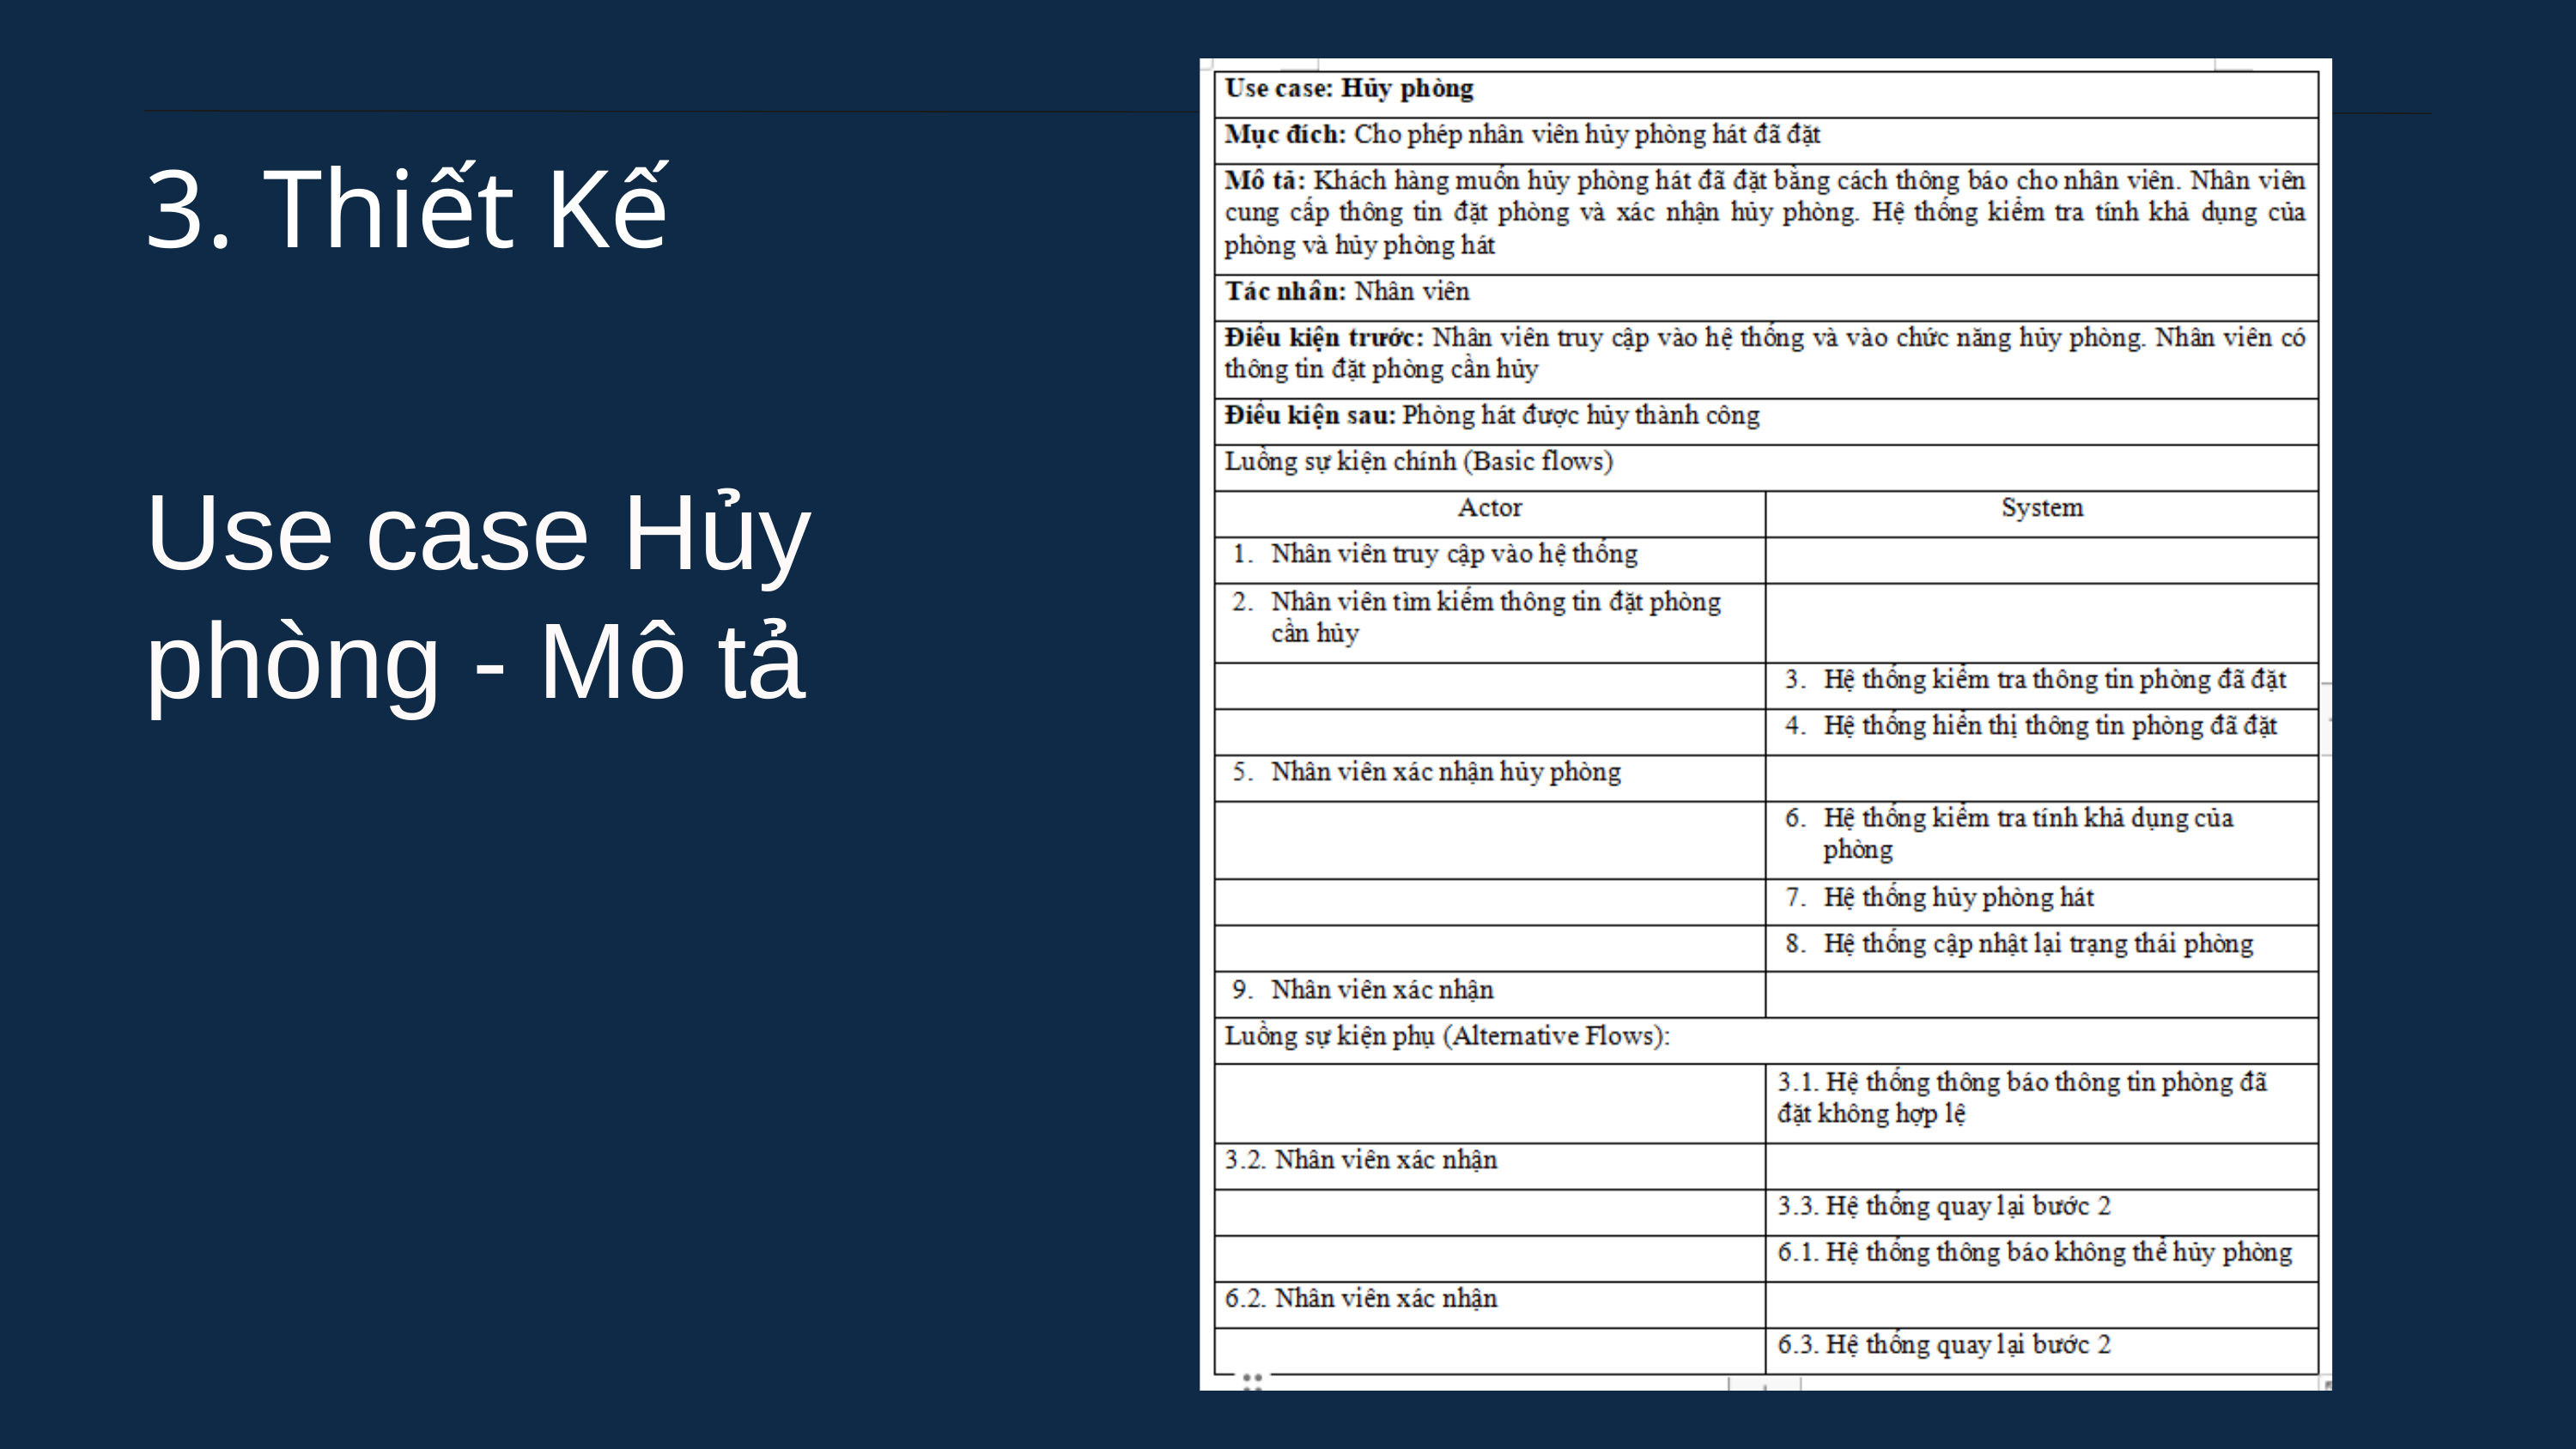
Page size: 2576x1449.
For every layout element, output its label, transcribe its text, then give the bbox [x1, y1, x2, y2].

text_box Use case Hủy phòng - Mô tả [144, 462, 1121, 721]
text_box [1200, 58, 2333, 1391]
text_box 3. Thiết Kế [144, 140, 736, 270]
